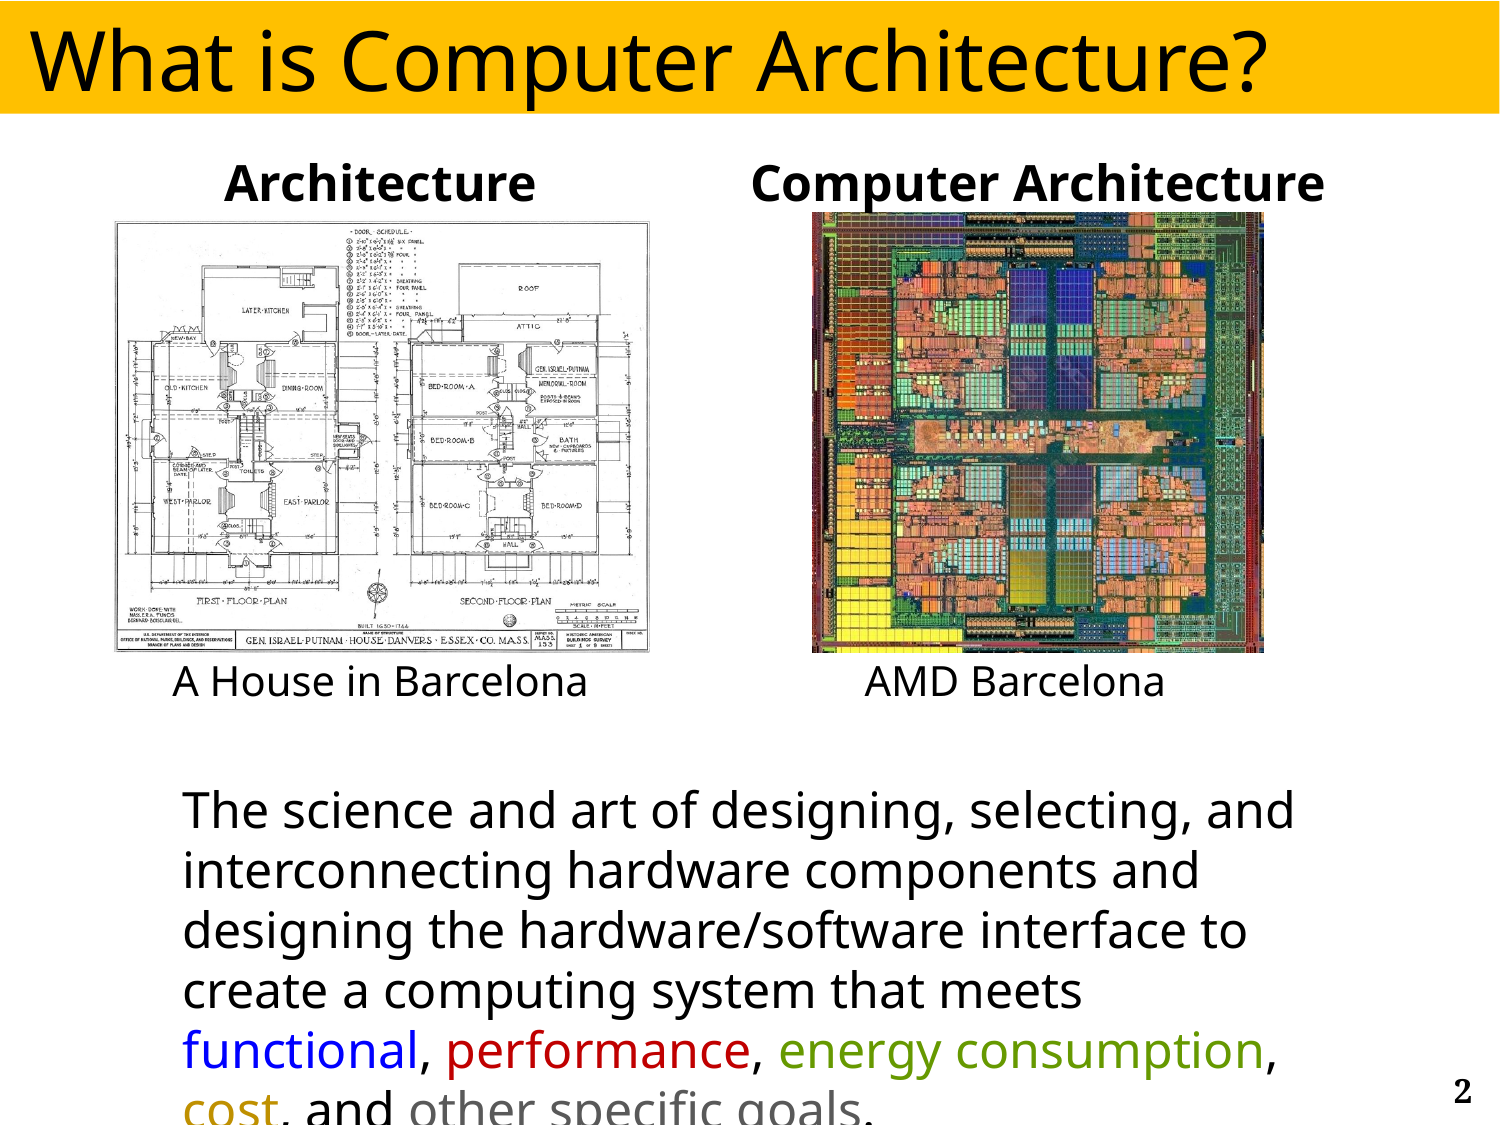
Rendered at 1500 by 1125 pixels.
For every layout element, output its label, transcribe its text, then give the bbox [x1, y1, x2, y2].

text_box A House in Barcelona [157, 660, 604, 713]
text_box Architecture [209, 144, 552, 218]
slide_number 2 [1424, 1062, 1488, 1113]
title What is Computer Architecture? [0, 0, 1500, 114]
picture [112, 219, 651, 653]
text_box The science and art of designing, selecting, and interconnecting hardware components and designing the hardware/software interface to create a computing system that meets functional, performance, energy consumption, cost, and other specific goals. [168, 771, 1339, 1125]
text_box AMD Barcelona [849, 661, 1182, 713]
picture [812, 212, 1264, 653]
text_box Computer Architecture [735, 144, 1341, 219]
